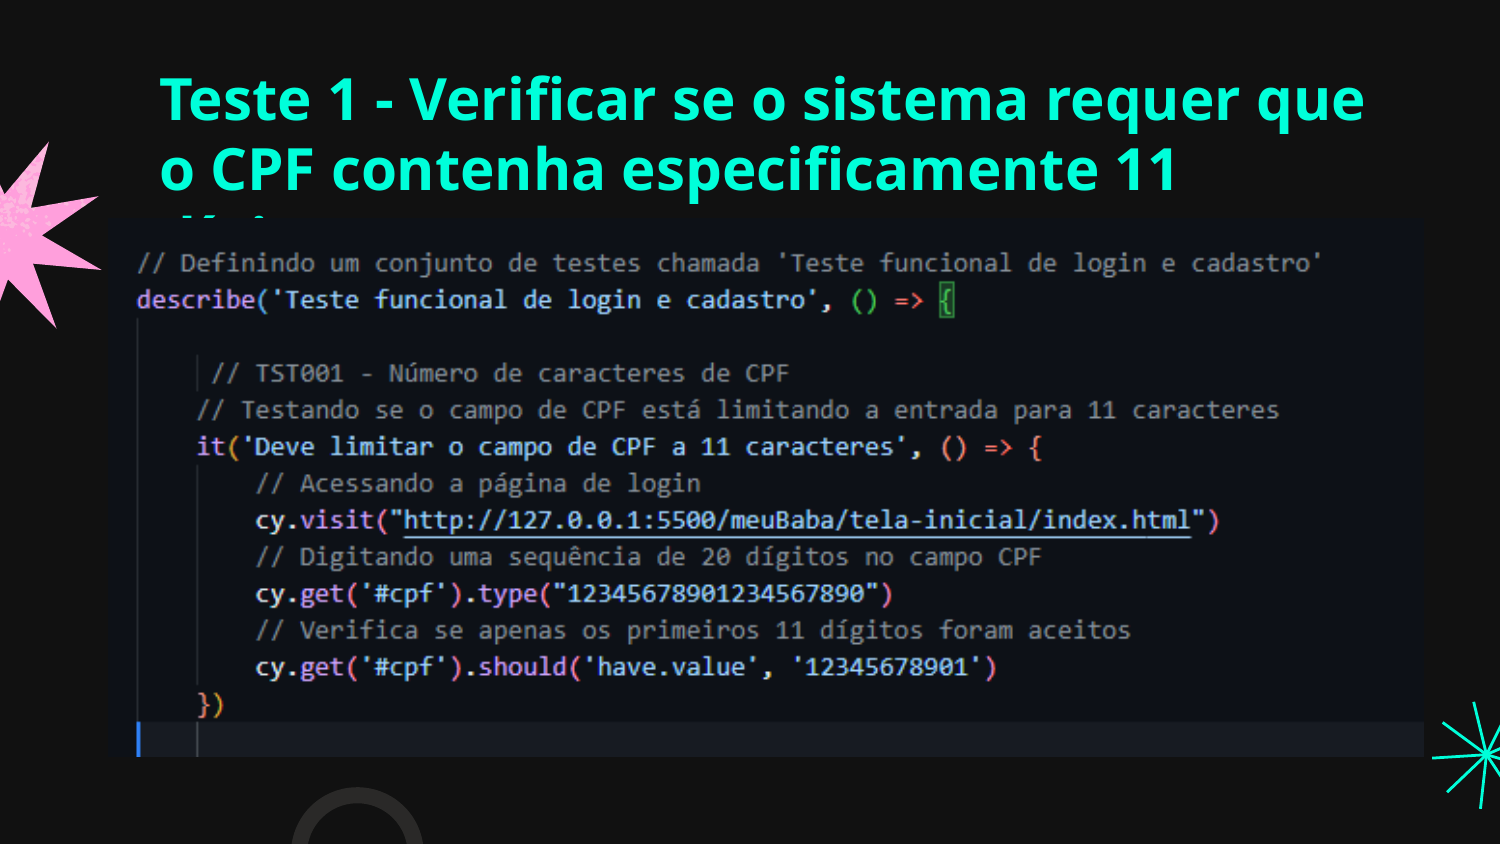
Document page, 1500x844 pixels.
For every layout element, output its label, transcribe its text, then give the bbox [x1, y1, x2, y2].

picture [108, 218, 1425, 758]
title Teste 1 - Verificar se o sistema requer que o CPF contenha especificamente 11 dígitos: [144, 47, 1408, 217]
